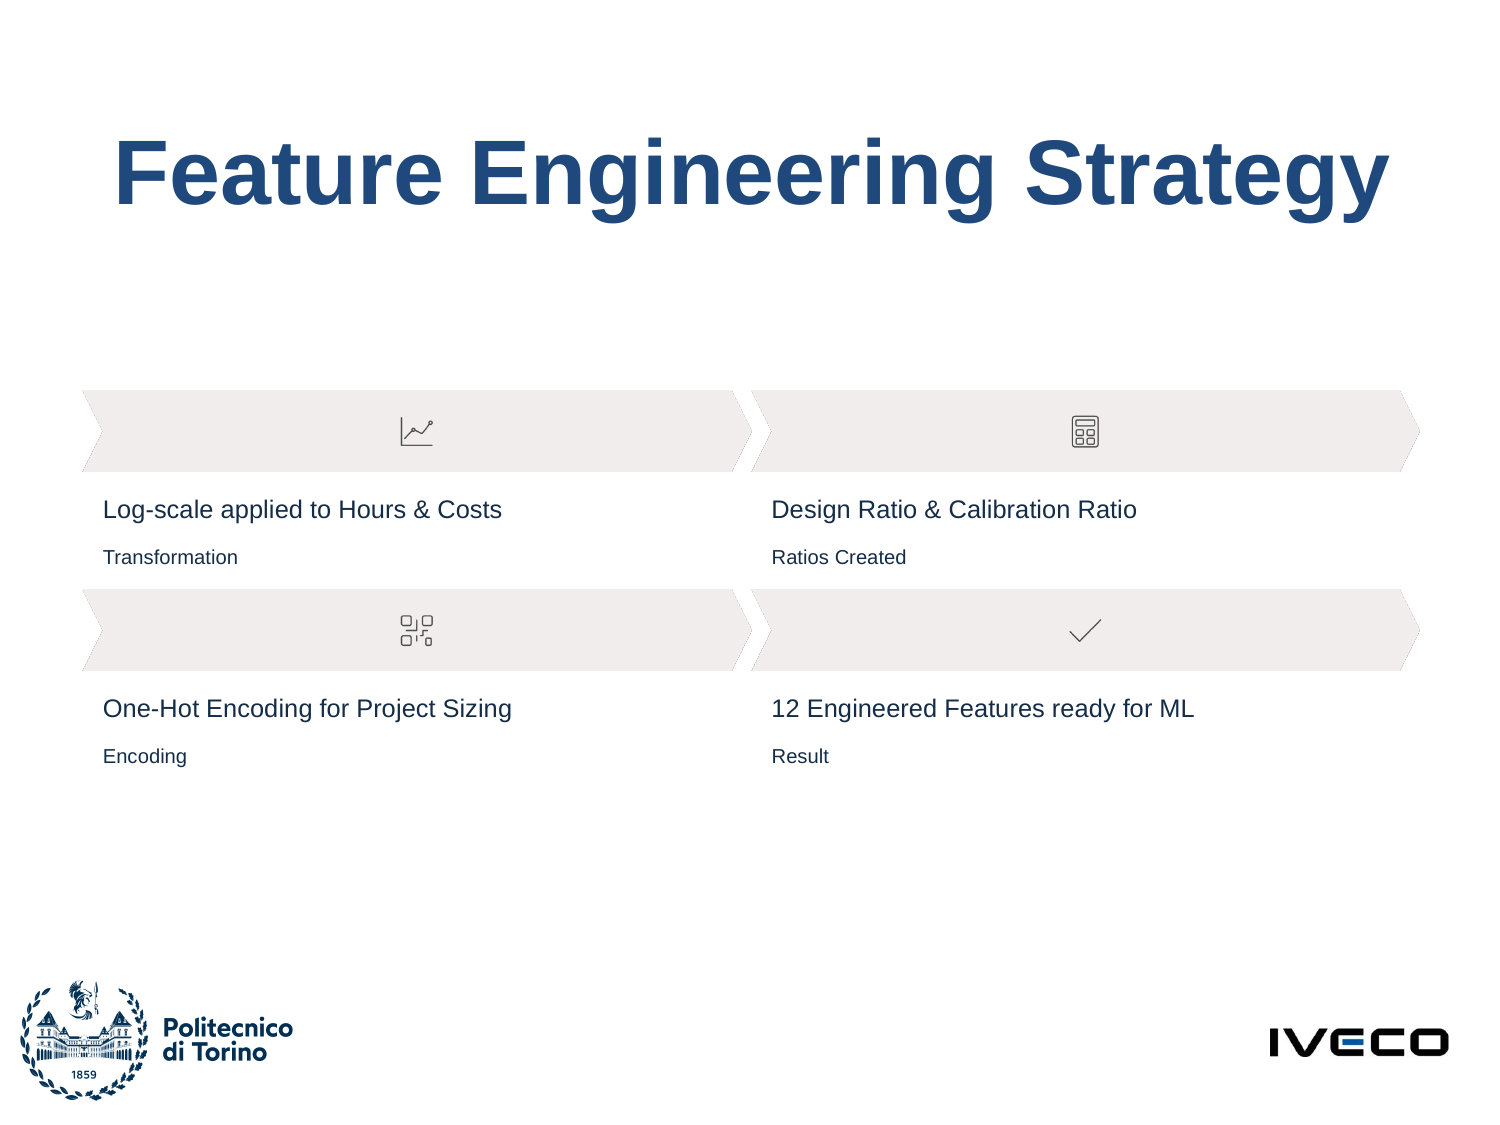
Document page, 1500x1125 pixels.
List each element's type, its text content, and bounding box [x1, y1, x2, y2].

picture [19, 979, 293, 1101]
picture [82, 588, 1421, 671]
text_box 12 Engineered Features ready for ML [771, 690, 1152, 723]
text_box Result [771, 735, 1400, 768]
text_box Feature Engineering Strategy [113, 160, 855, 229]
text_box Ratios Created [771, 536, 1400, 569]
text_box Transformation [102, 536, 731, 569]
text_box Design Ratio & Calibration Ratio [771, 492, 1114, 525]
picture [1260, 998, 1458, 1083]
picture [82, 390, 1421, 473]
text_box Encoding [102, 735, 731, 768]
text_box One-Hot Encoding for Project Sizing [102, 690, 484, 723]
text_box Log-scale applied to Hours & Costs [102, 492, 469, 525]
